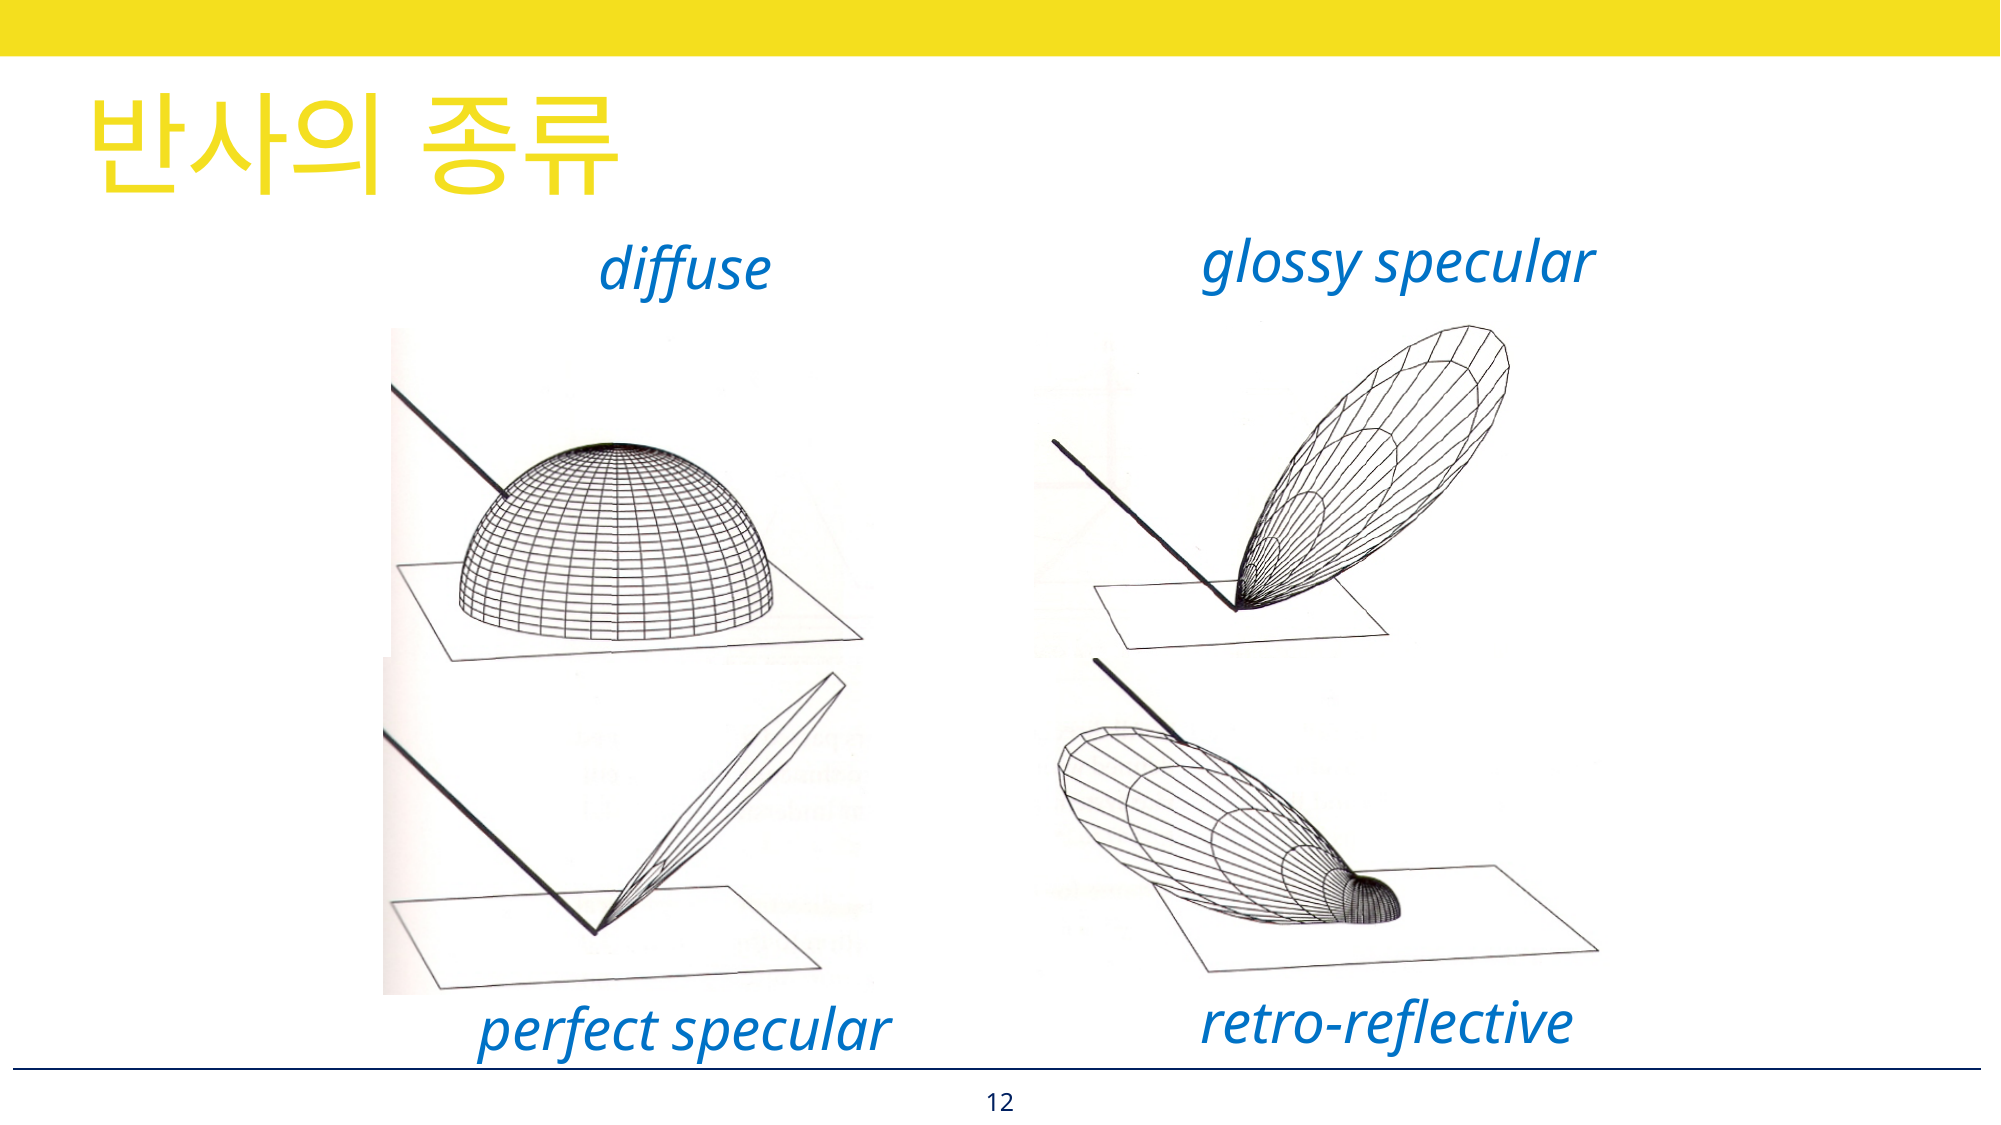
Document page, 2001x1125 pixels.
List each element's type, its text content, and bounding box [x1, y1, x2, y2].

text_box perfect specular [463, 985, 908, 1070]
picture [1034, 321, 1611, 979]
picture [383, 327, 874, 996]
text_box retro-reflective [1185, 979, 1590, 1063]
slide_number 12 [916, 1078, 1084, 1125]
title 반사의 종류 [85, 89, 1915, 212]
text_box diffuse [583, 224, 788, 309]
text_box glossy specular [1186, 217, 1611, 302]
